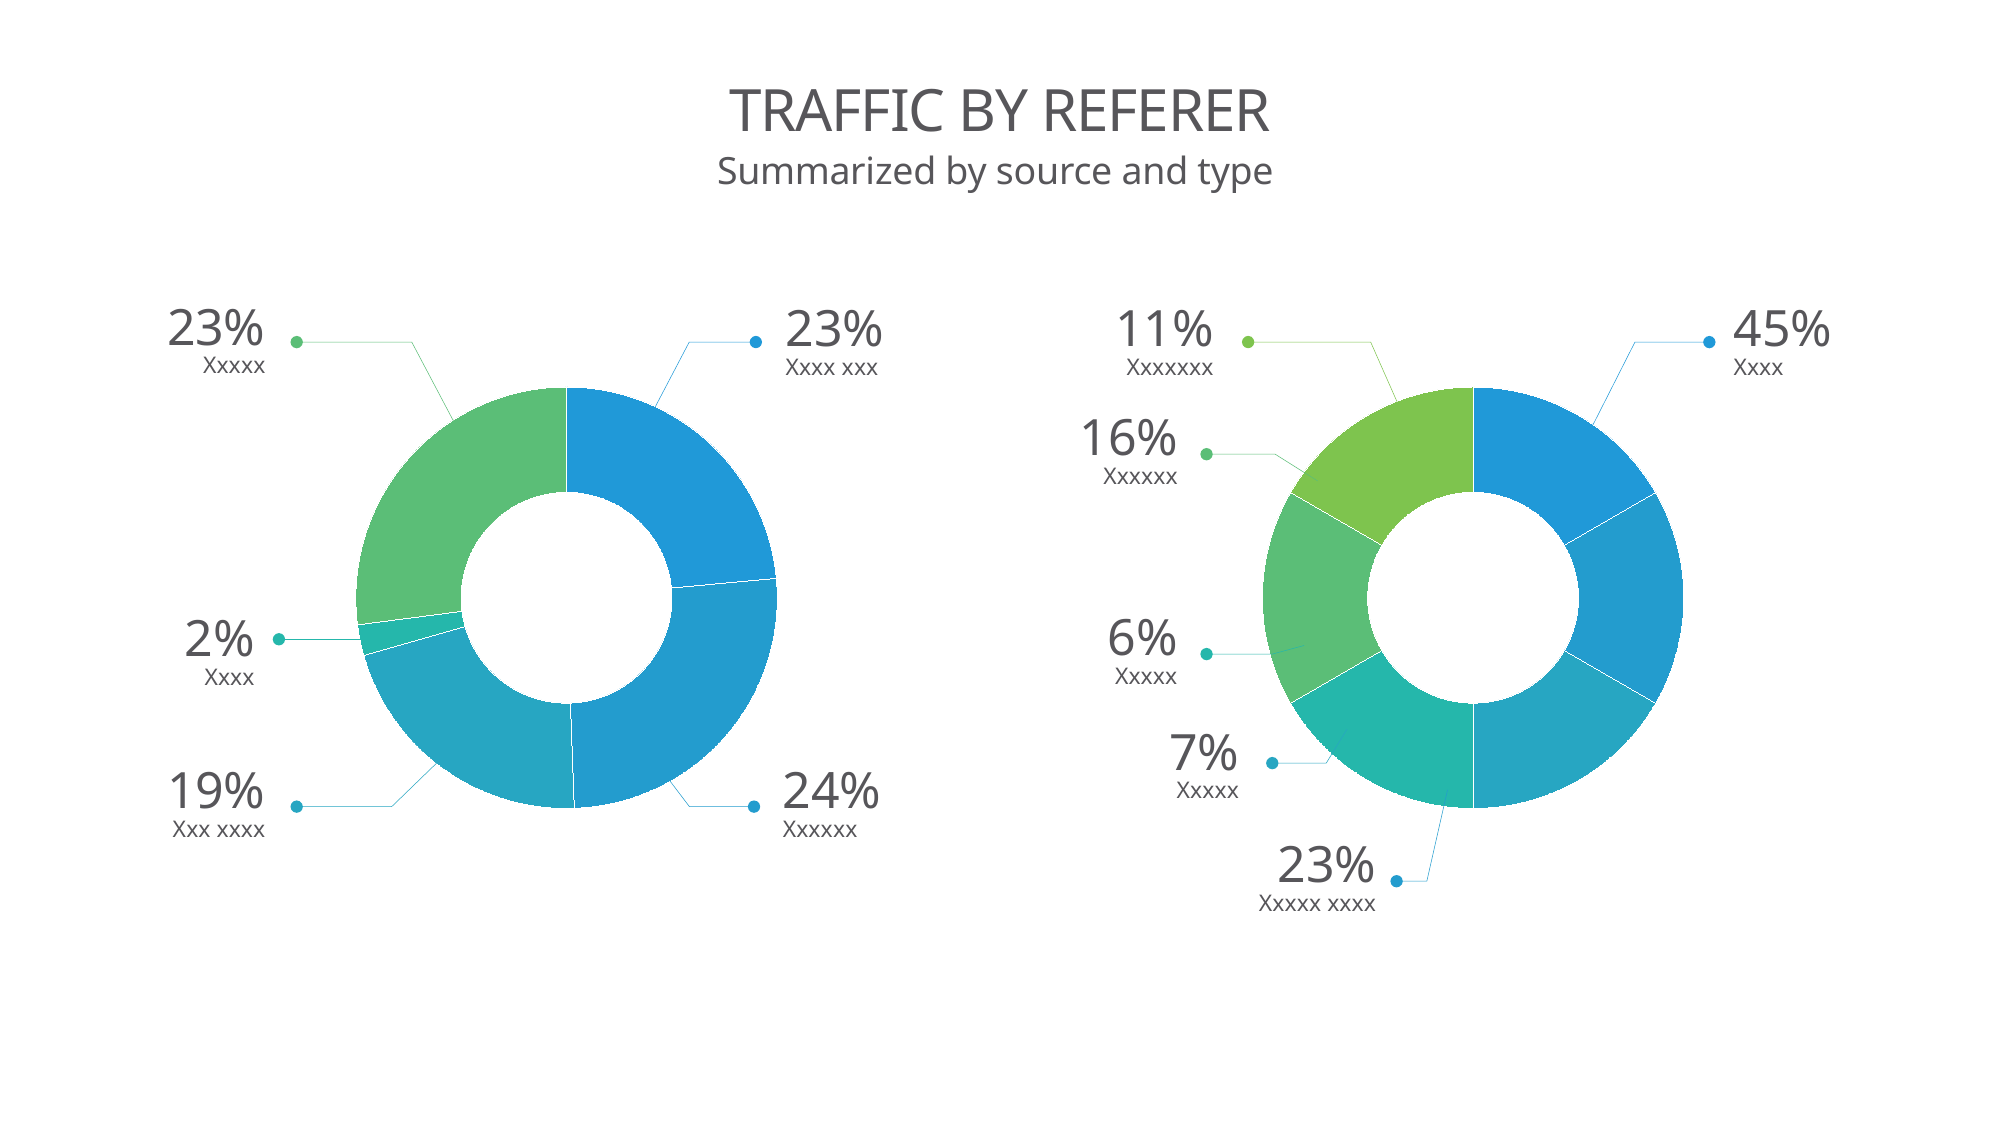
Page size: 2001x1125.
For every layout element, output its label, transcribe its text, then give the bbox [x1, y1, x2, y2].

chart [149, 237, 984, 981]
title TRAFFIC BY REFERER [150, 45, 1850, 153]
list Summarized by source and type [150, 153, 1850, 220]
chart [1056, 237, 1891, 981]
